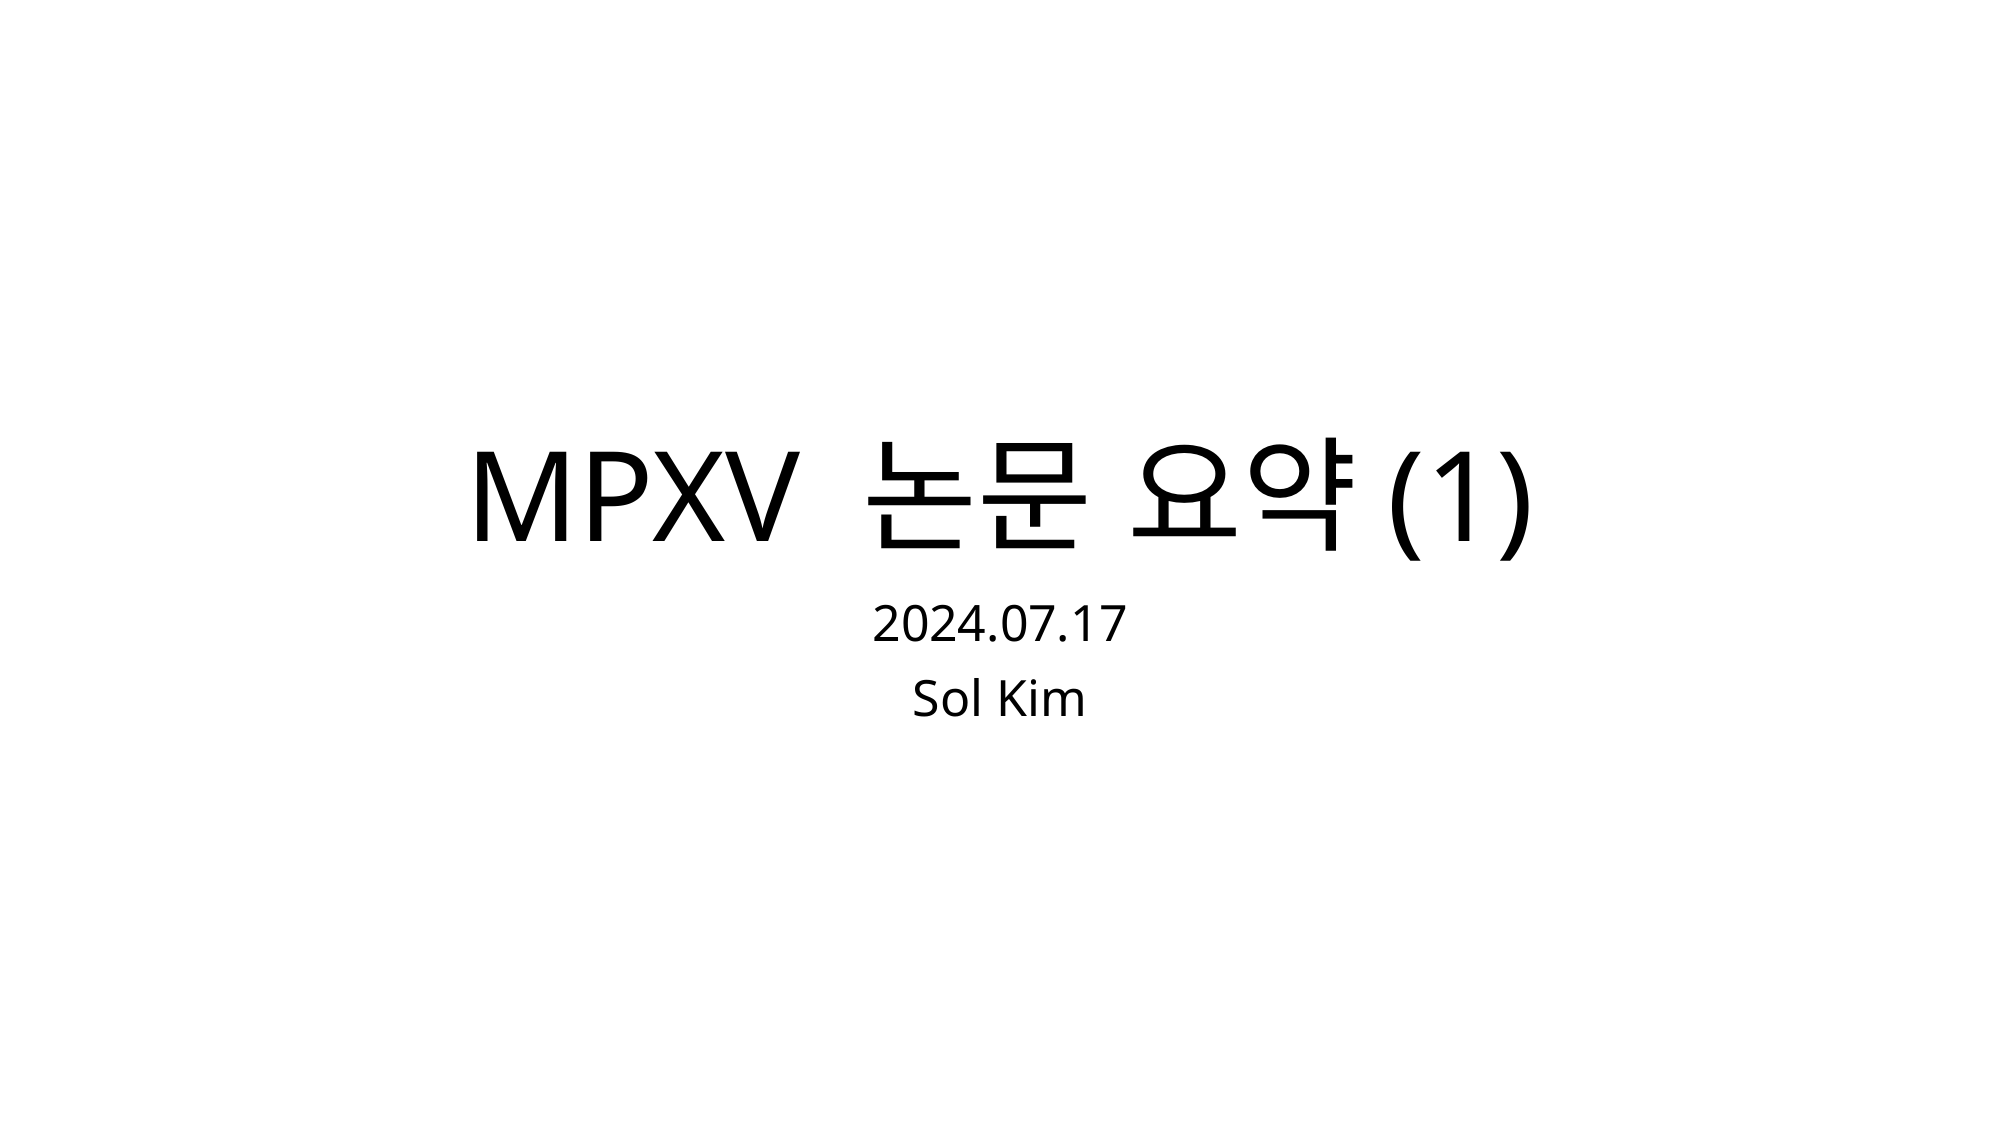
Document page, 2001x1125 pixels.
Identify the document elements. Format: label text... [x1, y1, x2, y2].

title MPXV 논문 요약(1) [249, 184, 1750, 576]
subtitle 2024.07.17 Sol Kim [249, 590, 1750, 863]
